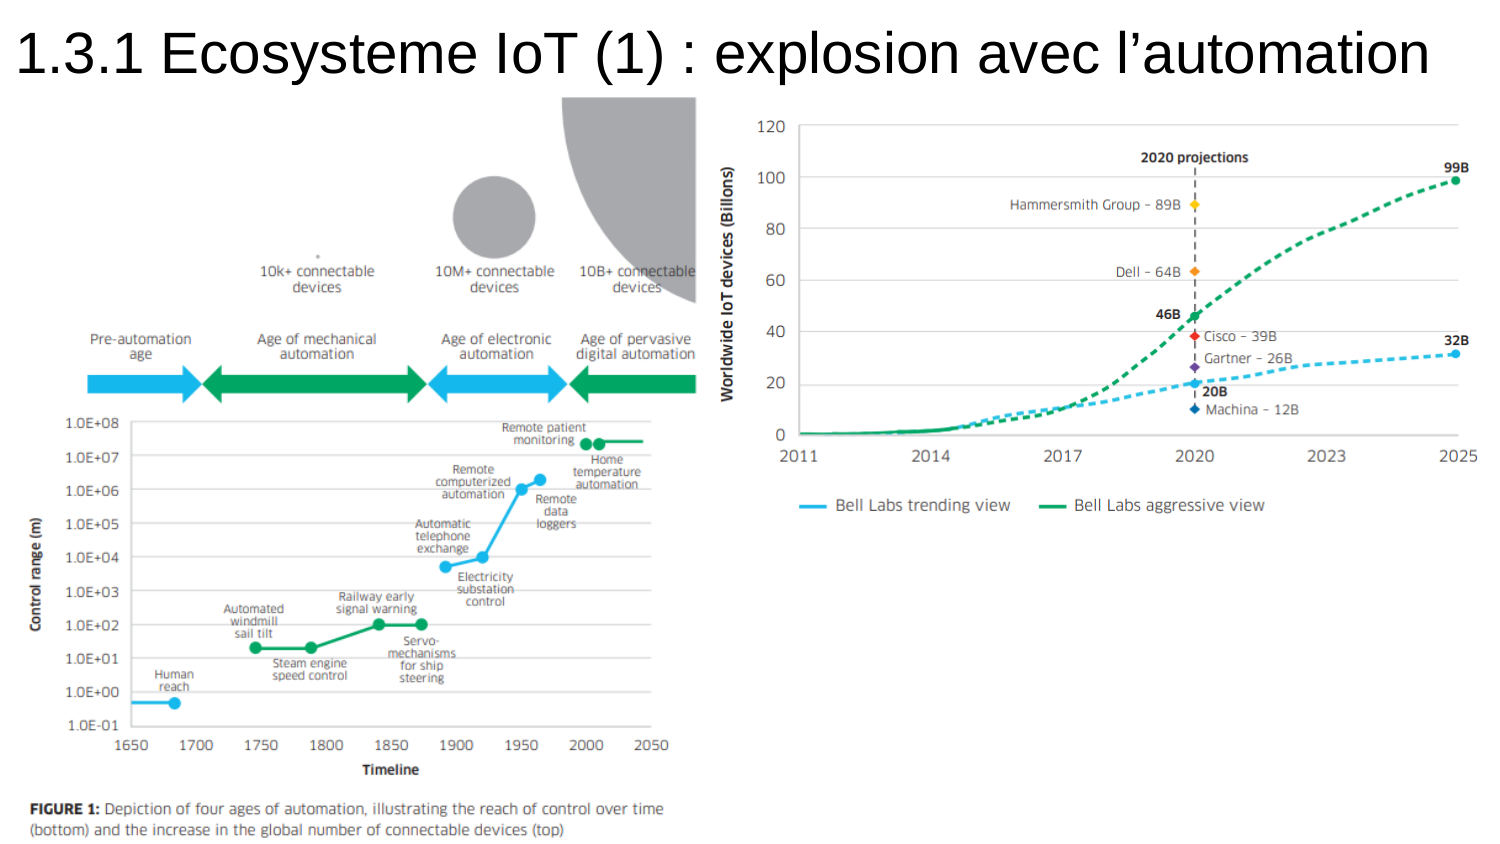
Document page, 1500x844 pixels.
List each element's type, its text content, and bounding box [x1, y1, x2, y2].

title 1.3.1 Ecosysteme IoT (1) : explosion avec l’automation [0, 0, 1500, 90]
picture [0, 90, 1500, 844]
